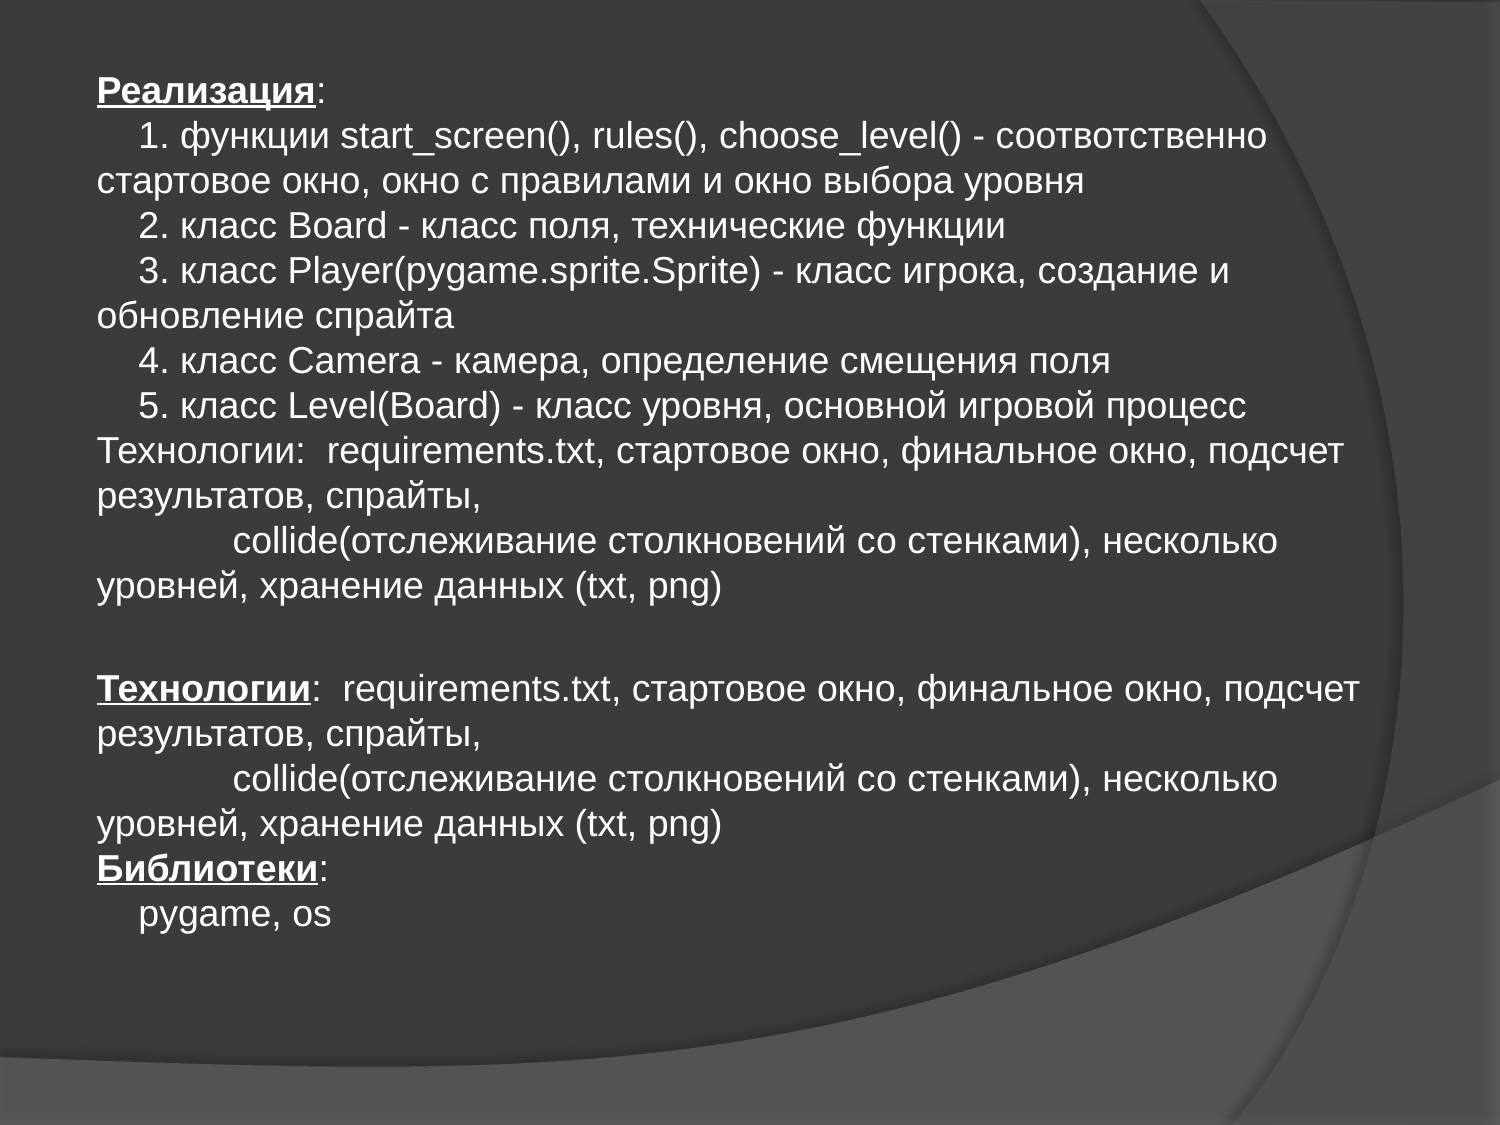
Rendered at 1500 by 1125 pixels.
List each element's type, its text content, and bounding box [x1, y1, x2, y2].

text_box Технологии: requirements.txt, стартовое окно, финальное окно, подсчет результатов, спрайты, collide(отслеживание столкновений со стенками), несколько уровней, хранение данных (txt, png) Библиотеки: pygame, os [81, 656, 1407, 941]
text_box Реализация: 1. функции start_screen(), rules(), choose_level() - соотвотственно стартовое окно, окно с правилами и окно выбора уровня 2. класс Board - класс поля, технические функции 3. класс Player(pygame.sprite.Sprite) - класс игрока, создание и обновление спрайта 4. класс Camera - камера, определение смещения поля 5. класс Level(Board) - класс уровня, основной игровой процесс Технологии: requirements.txt, стартовое окно, финальное окно, подсчет результатов, спрайты, collide(отслеживание столкновений со стенками), несколько уровней, хранение данных (txt, png) [81, 58, 1418, 614]
